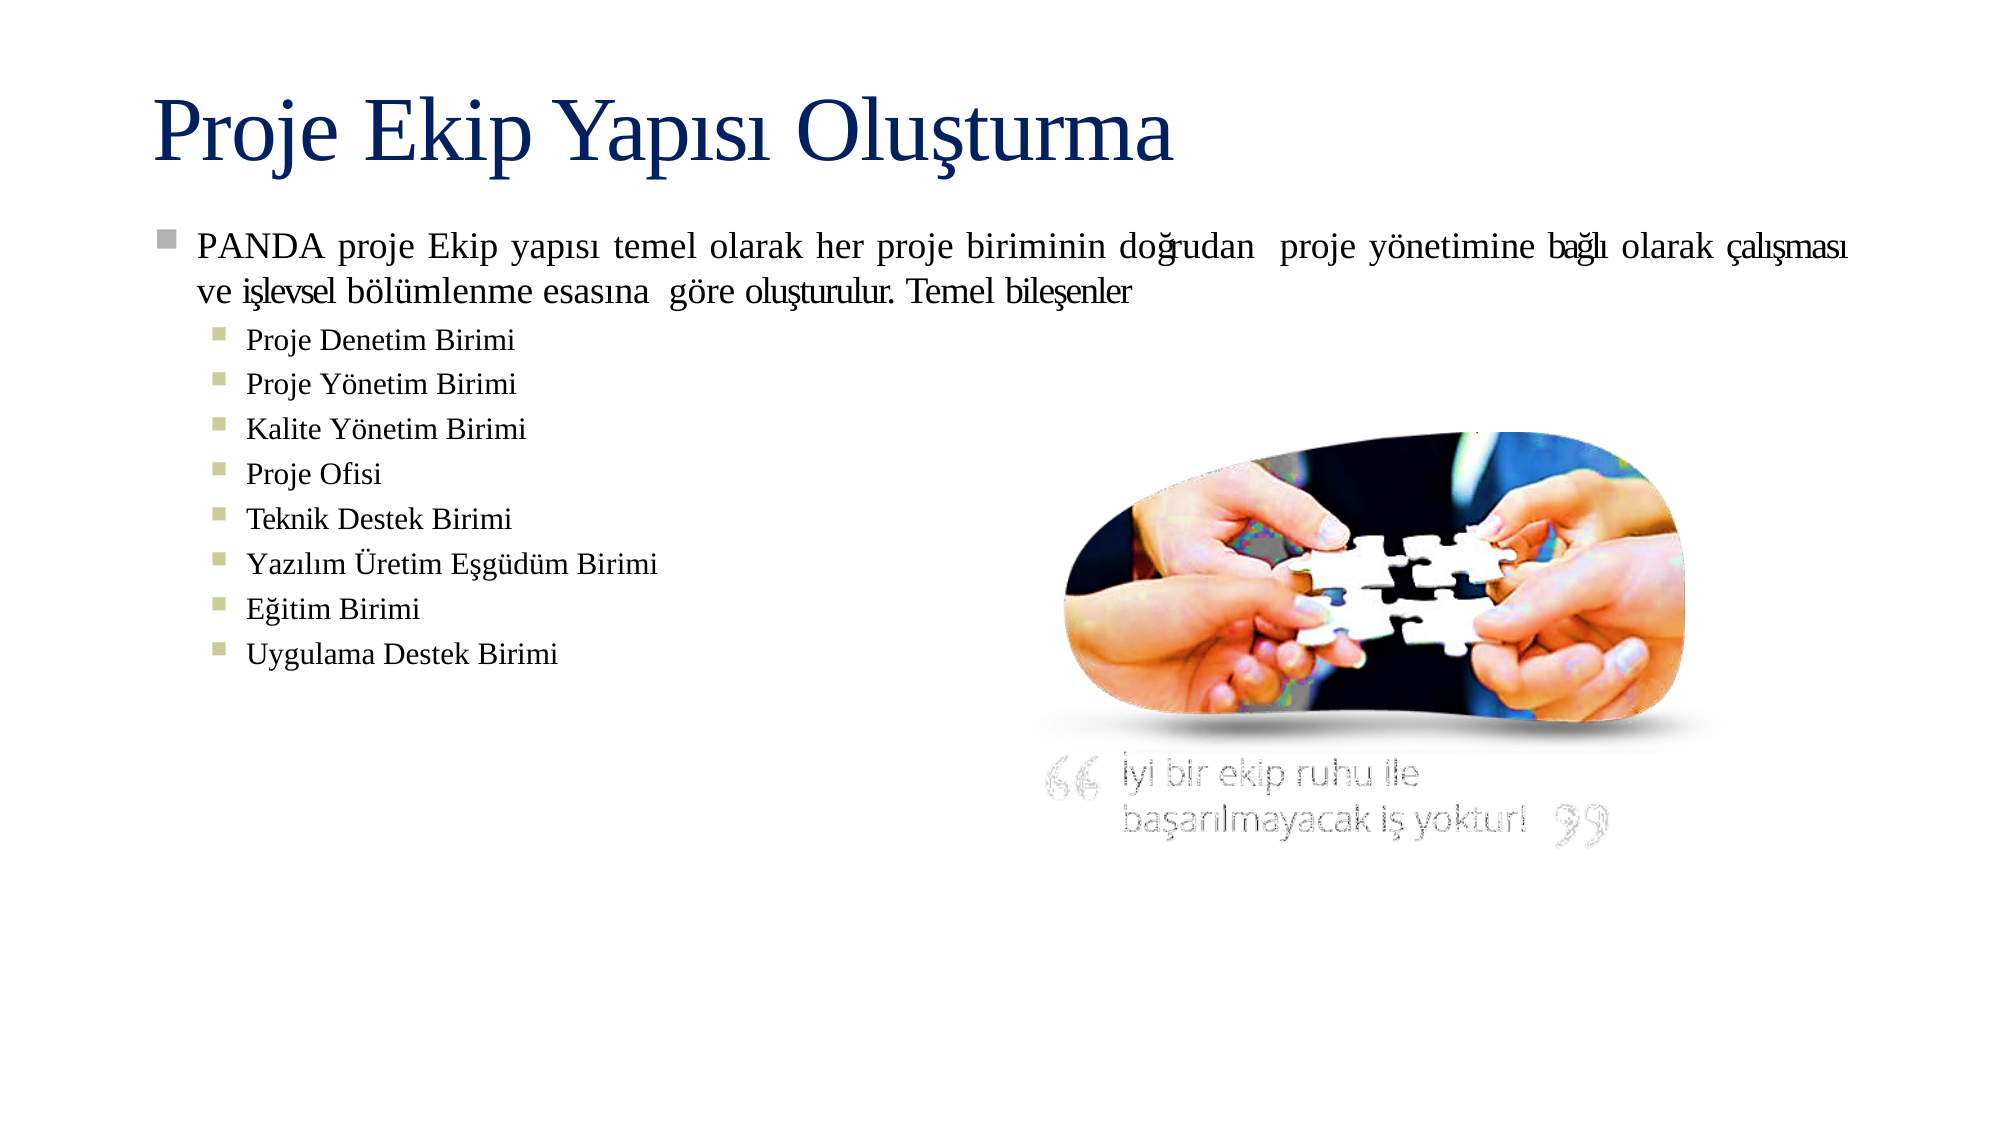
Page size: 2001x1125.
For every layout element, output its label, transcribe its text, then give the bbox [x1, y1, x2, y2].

picture [1022, 432, 1730, 849]
list PANDA proje Ekip yapısı temel olarak her proje biriminin doğrudan proje yönetimine bağlı olarak çalışması ve işlevsel bölümlenme esasına göre oluşturulur. Temel bileşenler Proje Denetim Birimi Proje Yönetim Birimi Kalite Yönetim Birimi Proje Ofisi Teknik Destek Birimi Yazılım Üretim Eşgüdüm Birimi Eğitim Birimi Uygulama Destek Birimi [137, 213, 1863, 1014]
title Proje Ekip Yapısı Oluşturma [137, 59, 1863, 202]
